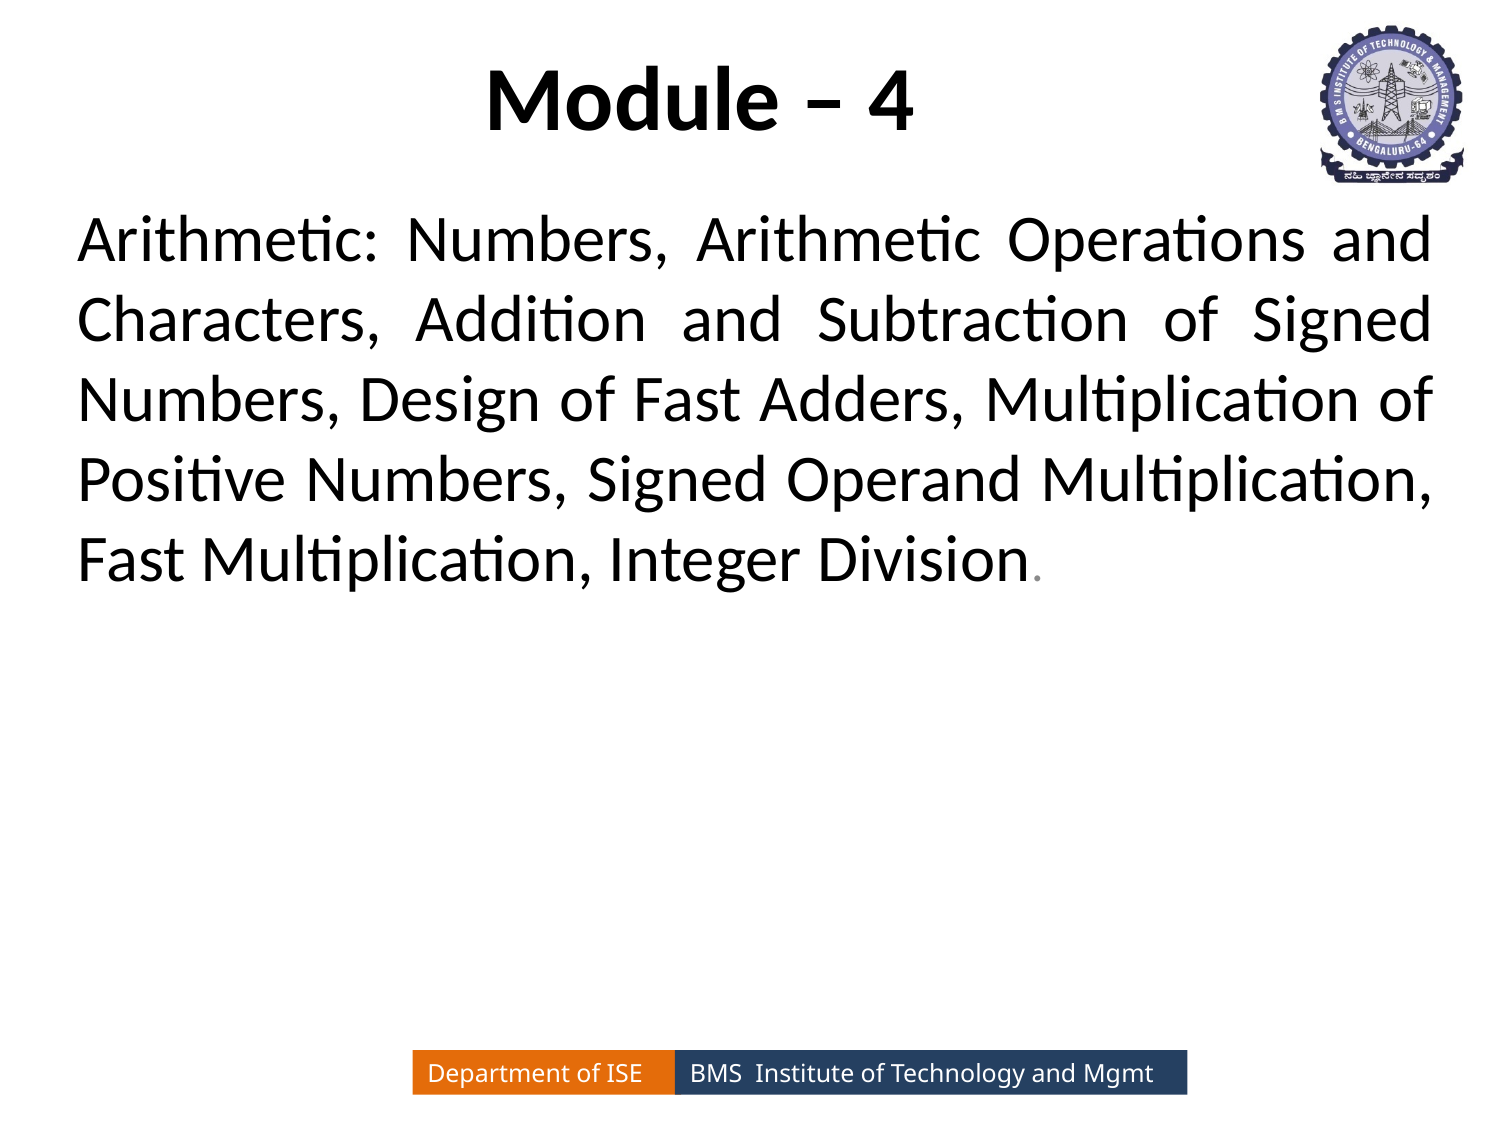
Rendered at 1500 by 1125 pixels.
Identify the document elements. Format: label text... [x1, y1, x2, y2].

subtitle Arithmetic: Numbers, Arithmetic Operations and Characters, Addition and Subtraction of Signed Numbers, Design of Fast Adders, Multiplication of Positive Numbers, Signed Operand Multiplication, Fast Multiplication, Integer Division. [62, 187, 1451, 1038]
title Module – 4 [112, 49, 1288, 138]
picture [1287, 0, 1500, 213]
